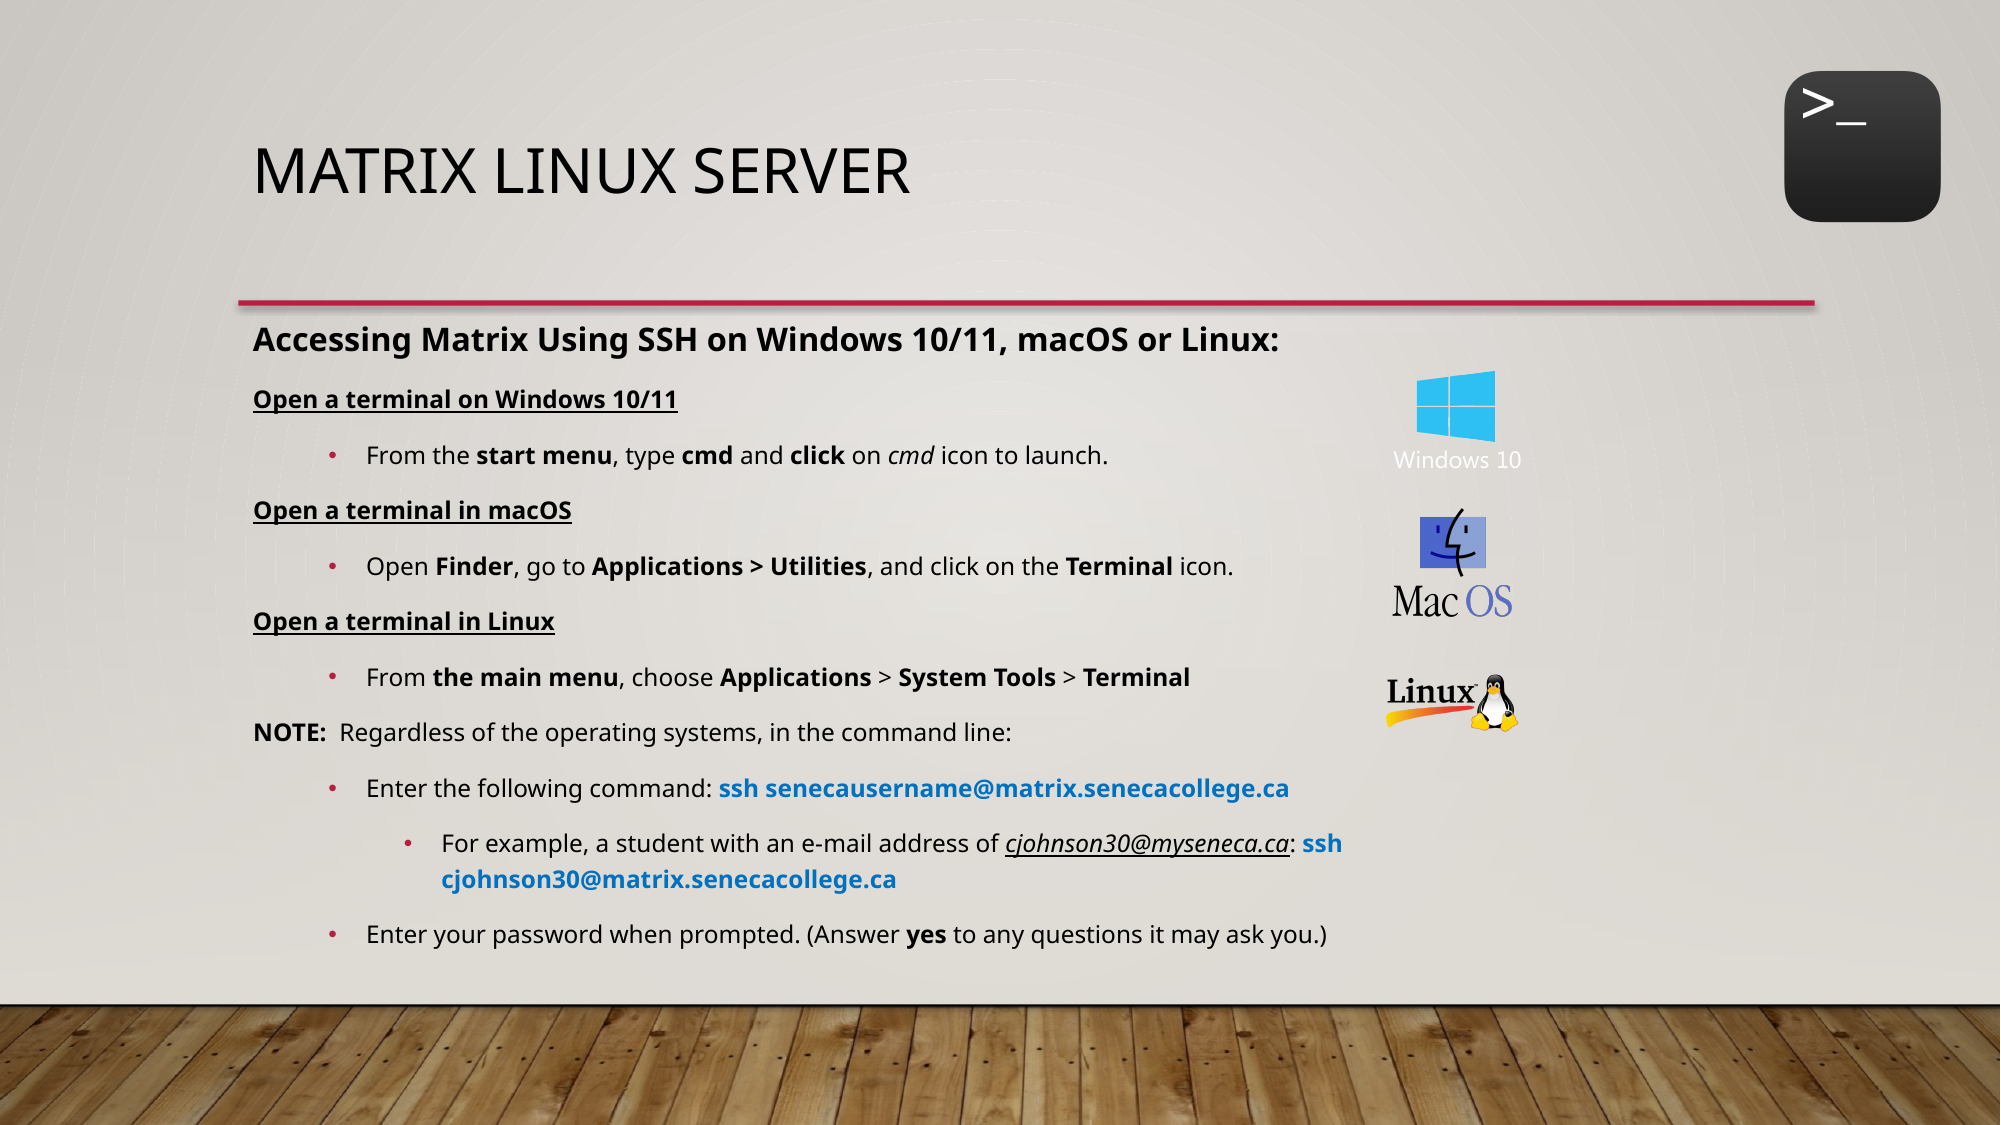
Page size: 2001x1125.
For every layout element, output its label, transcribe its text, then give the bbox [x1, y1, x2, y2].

text_box Accessing Matrix Using SSH on Windows 10/11, macOS or Linux: Open a terminal on Windows 10/11 From the start menu, type cmd and click on cmd icon to launch. Open a terminal in macOS Open Finder, go to Applications > Utilities, and click on the Terminal icon. Open a terminal in Linux From the main menu, choose Applications > System Tools > Terminal NOTE: Regardless of the operating systems, in the command line: Enter the following command: ssh senecausername@matrix.senecacollege.ca For example, a student with an e-mail address of cjohnson30@myseneca.ca: ssh cjohnson30@matrix.senecacollege.ca Enter your password when prompted. (Answer yes to any questions it may ask you.) [238, 303, 1762, 960]
text_box Matrix Linux Server [238, 131, 1814, 304]
picture [1380, 631, 1524, 775]
picture [1772, 60, 1952, 233]
picture [1365, 332, 1539, 625]
picture [0, 1007, 2000, 1125]
